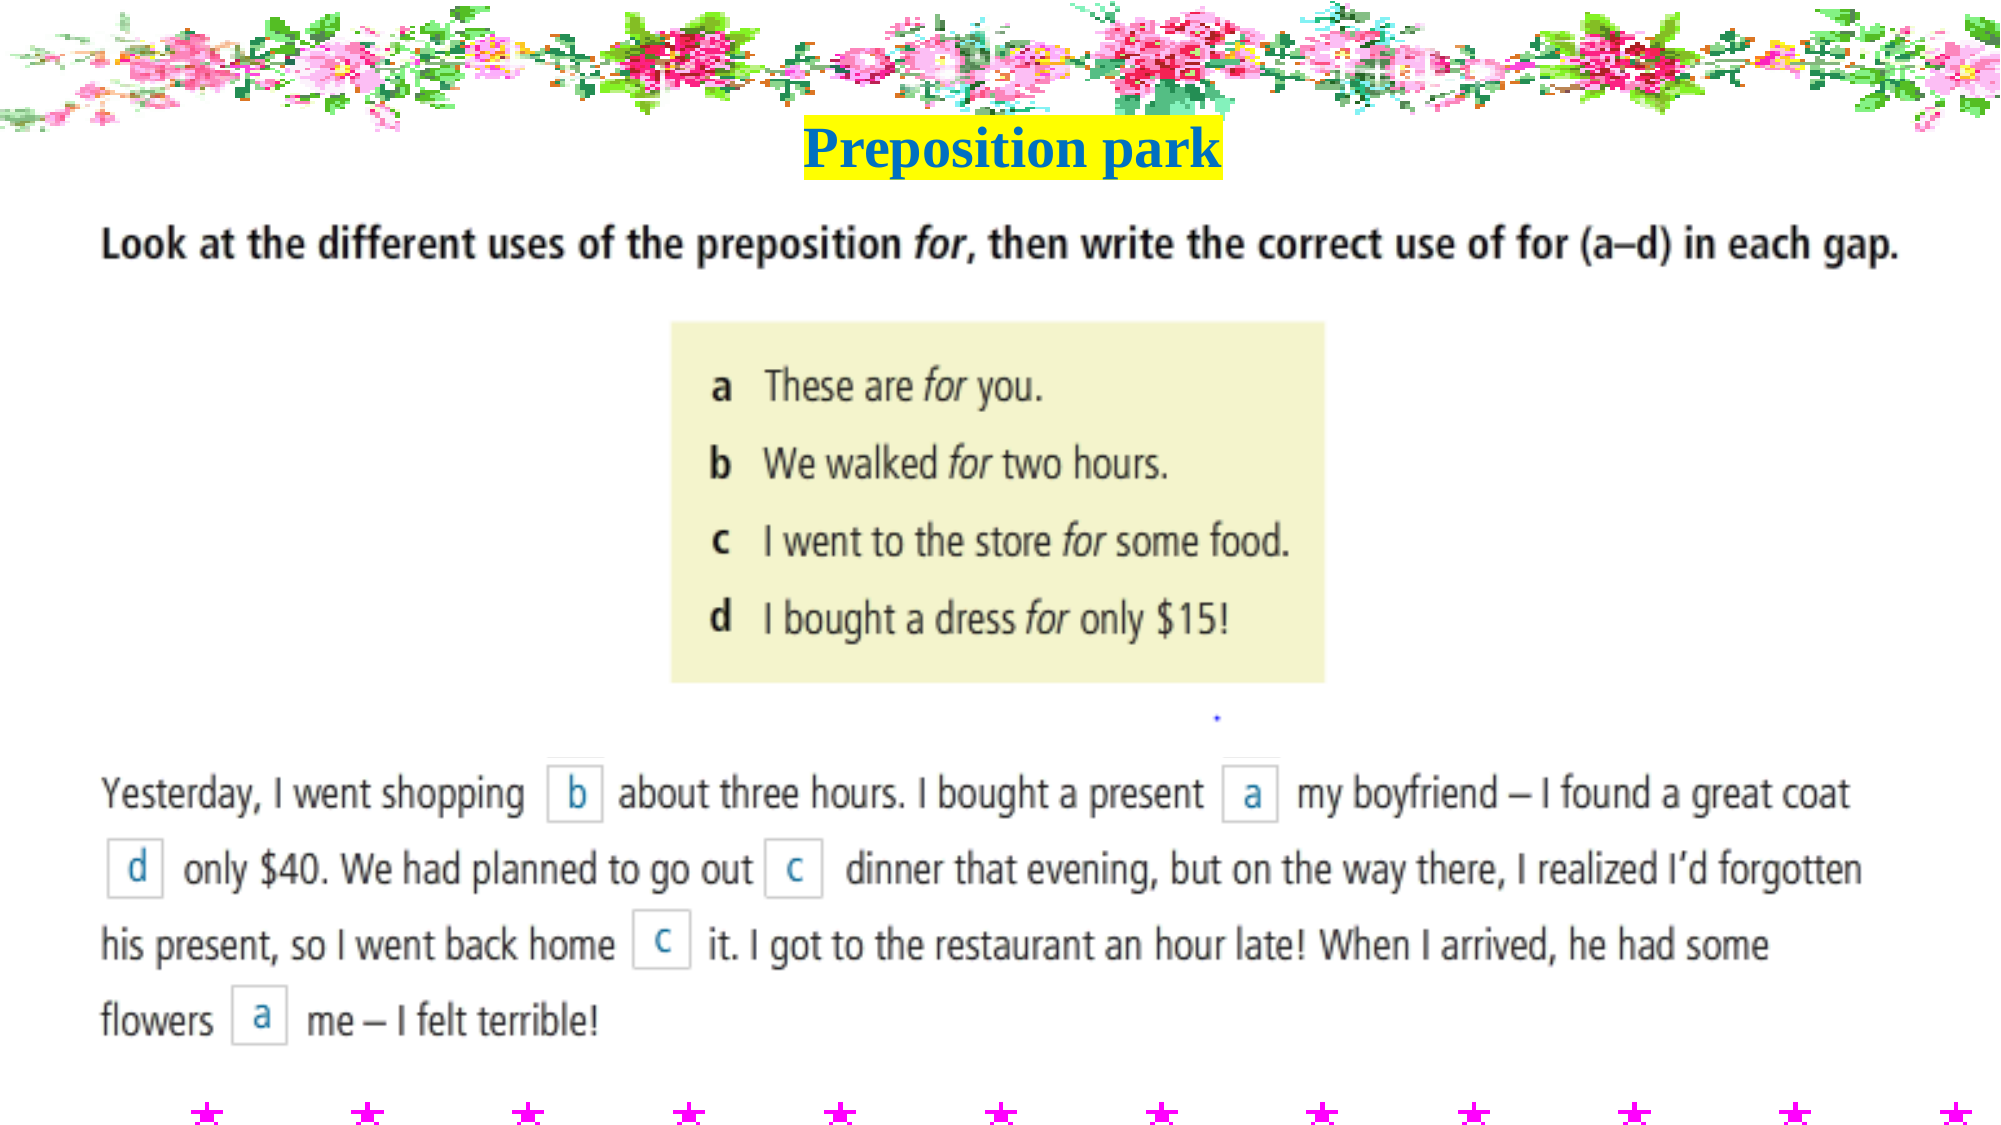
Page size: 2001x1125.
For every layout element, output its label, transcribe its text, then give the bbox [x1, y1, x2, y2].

picture [26, 1066, 2000, 1125]
text_box Preposition park [737, 101, 1290, 187]
picture [0, 1, 2000, 135]
picture [87, 205, 1939, 1064]
